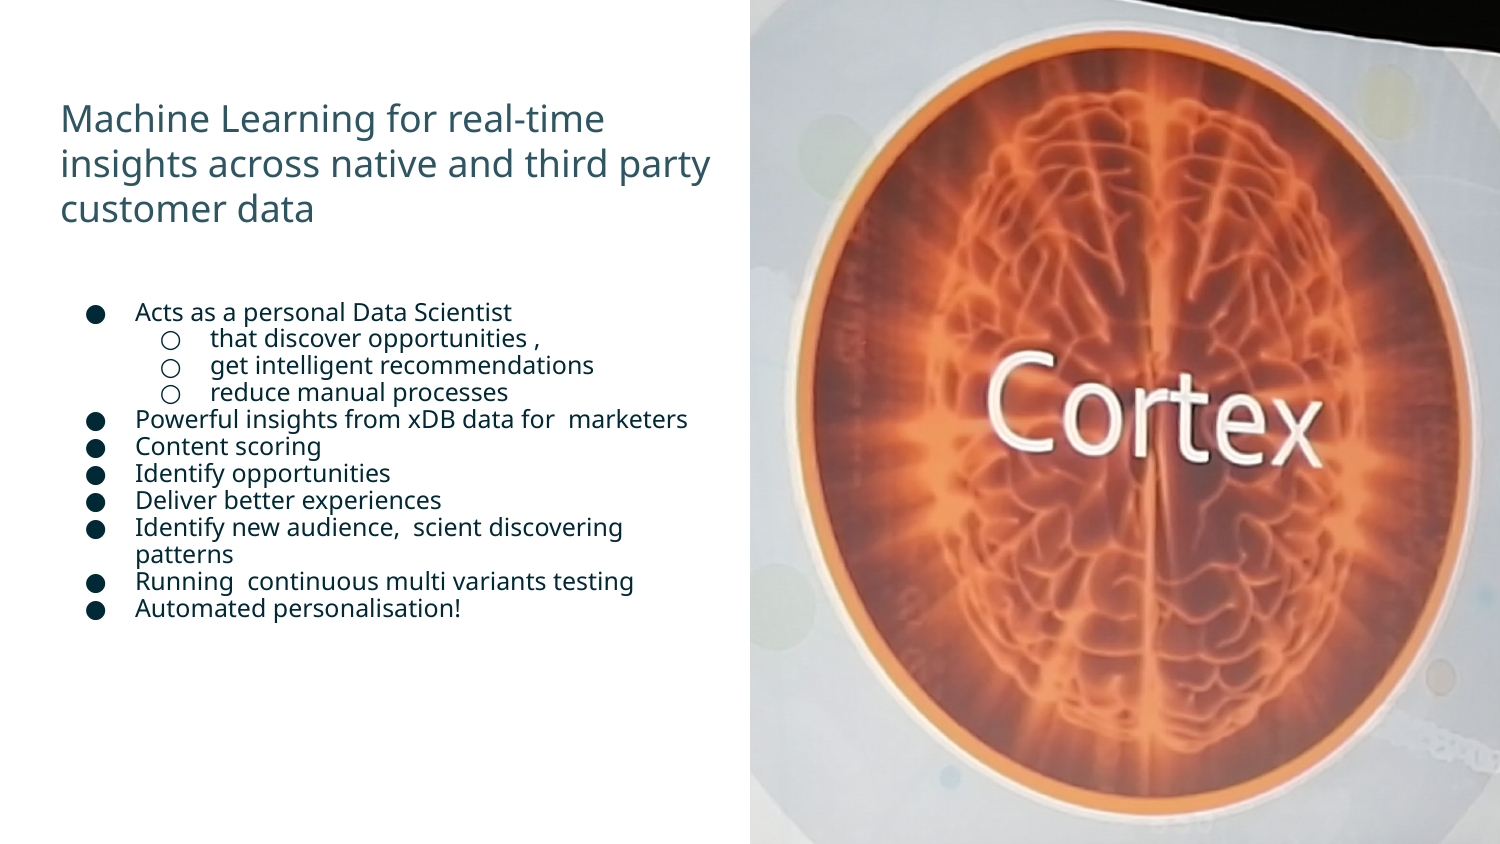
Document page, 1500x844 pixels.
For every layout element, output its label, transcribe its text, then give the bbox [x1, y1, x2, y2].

picture [749, 0, 1500, 844]
text_box Machine Learning for real-time insights across native and third party customer data Acts as a personal Data Scientist that discover opportunities , get intelligent recommendations reduce manual processes Powerful insights from xDB data for marketers Content scoring Identify opportunities Deliver better experiences Identify new audience, scient discovering patterns Running continuous multi variants testing Automated personalisation! [45, 79, 743, 764]
